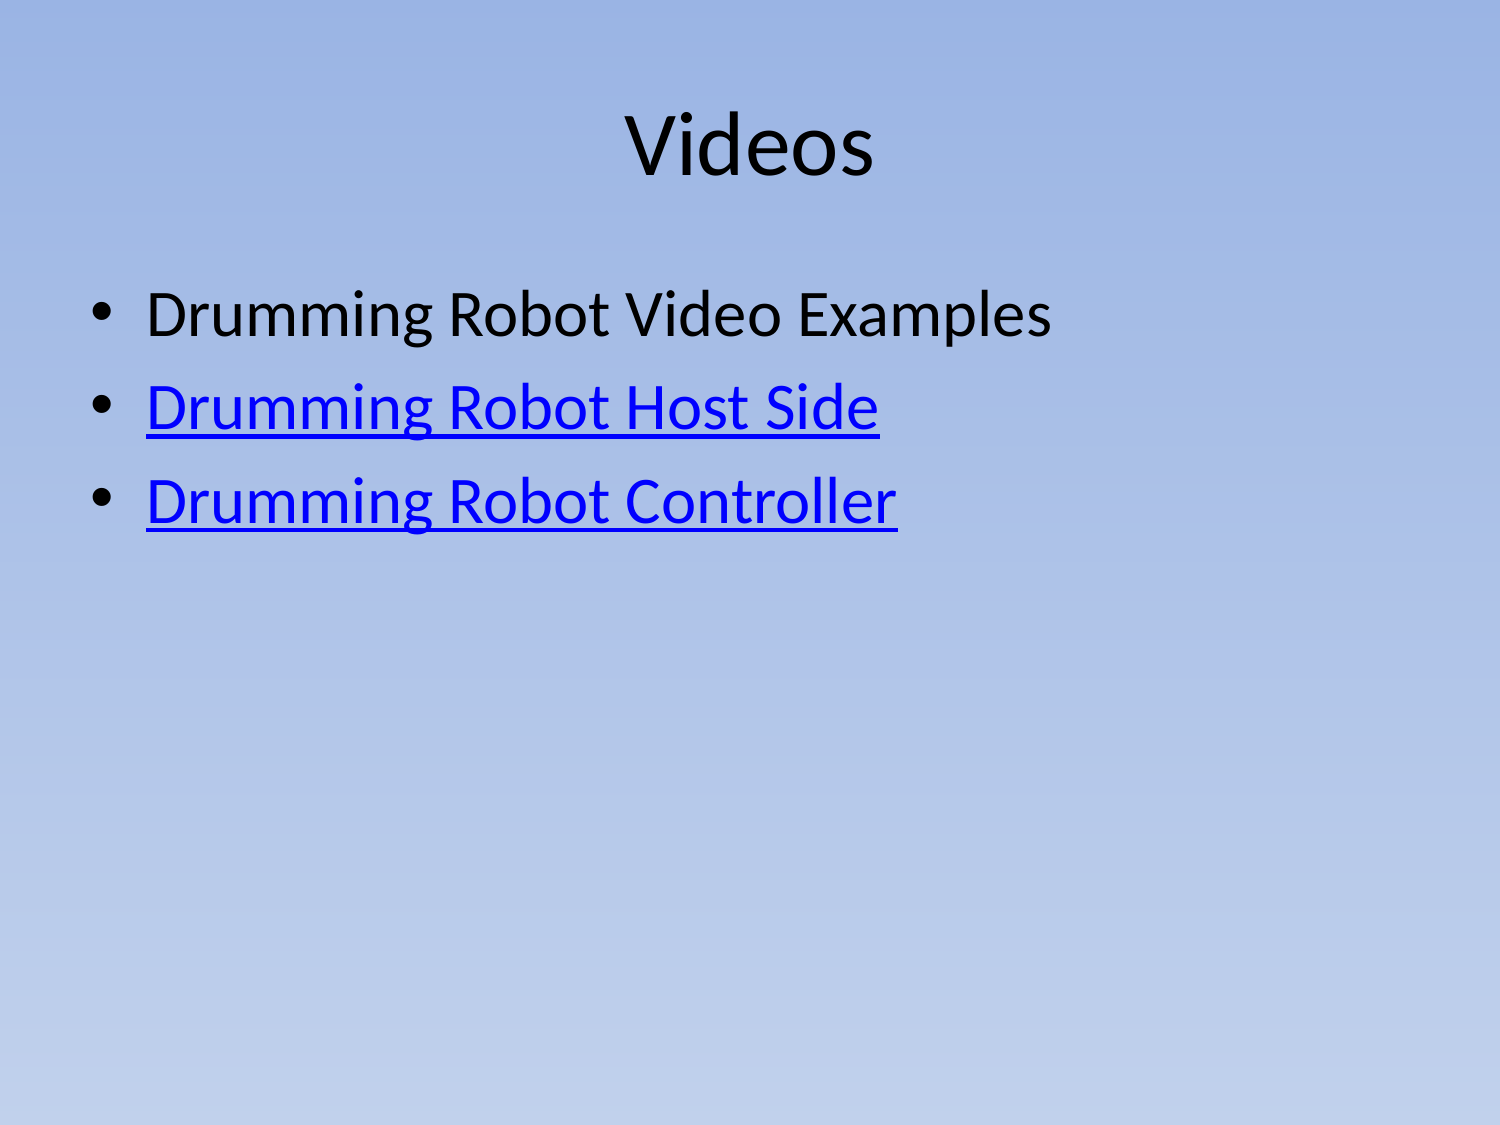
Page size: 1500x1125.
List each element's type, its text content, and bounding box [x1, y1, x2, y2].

title Videos [75, 45, 1425, 233]
list Drumming Robot Video Examples Drumming Robot Host Side Drumming Robot Controller [75, 262, 1425, 1005]
